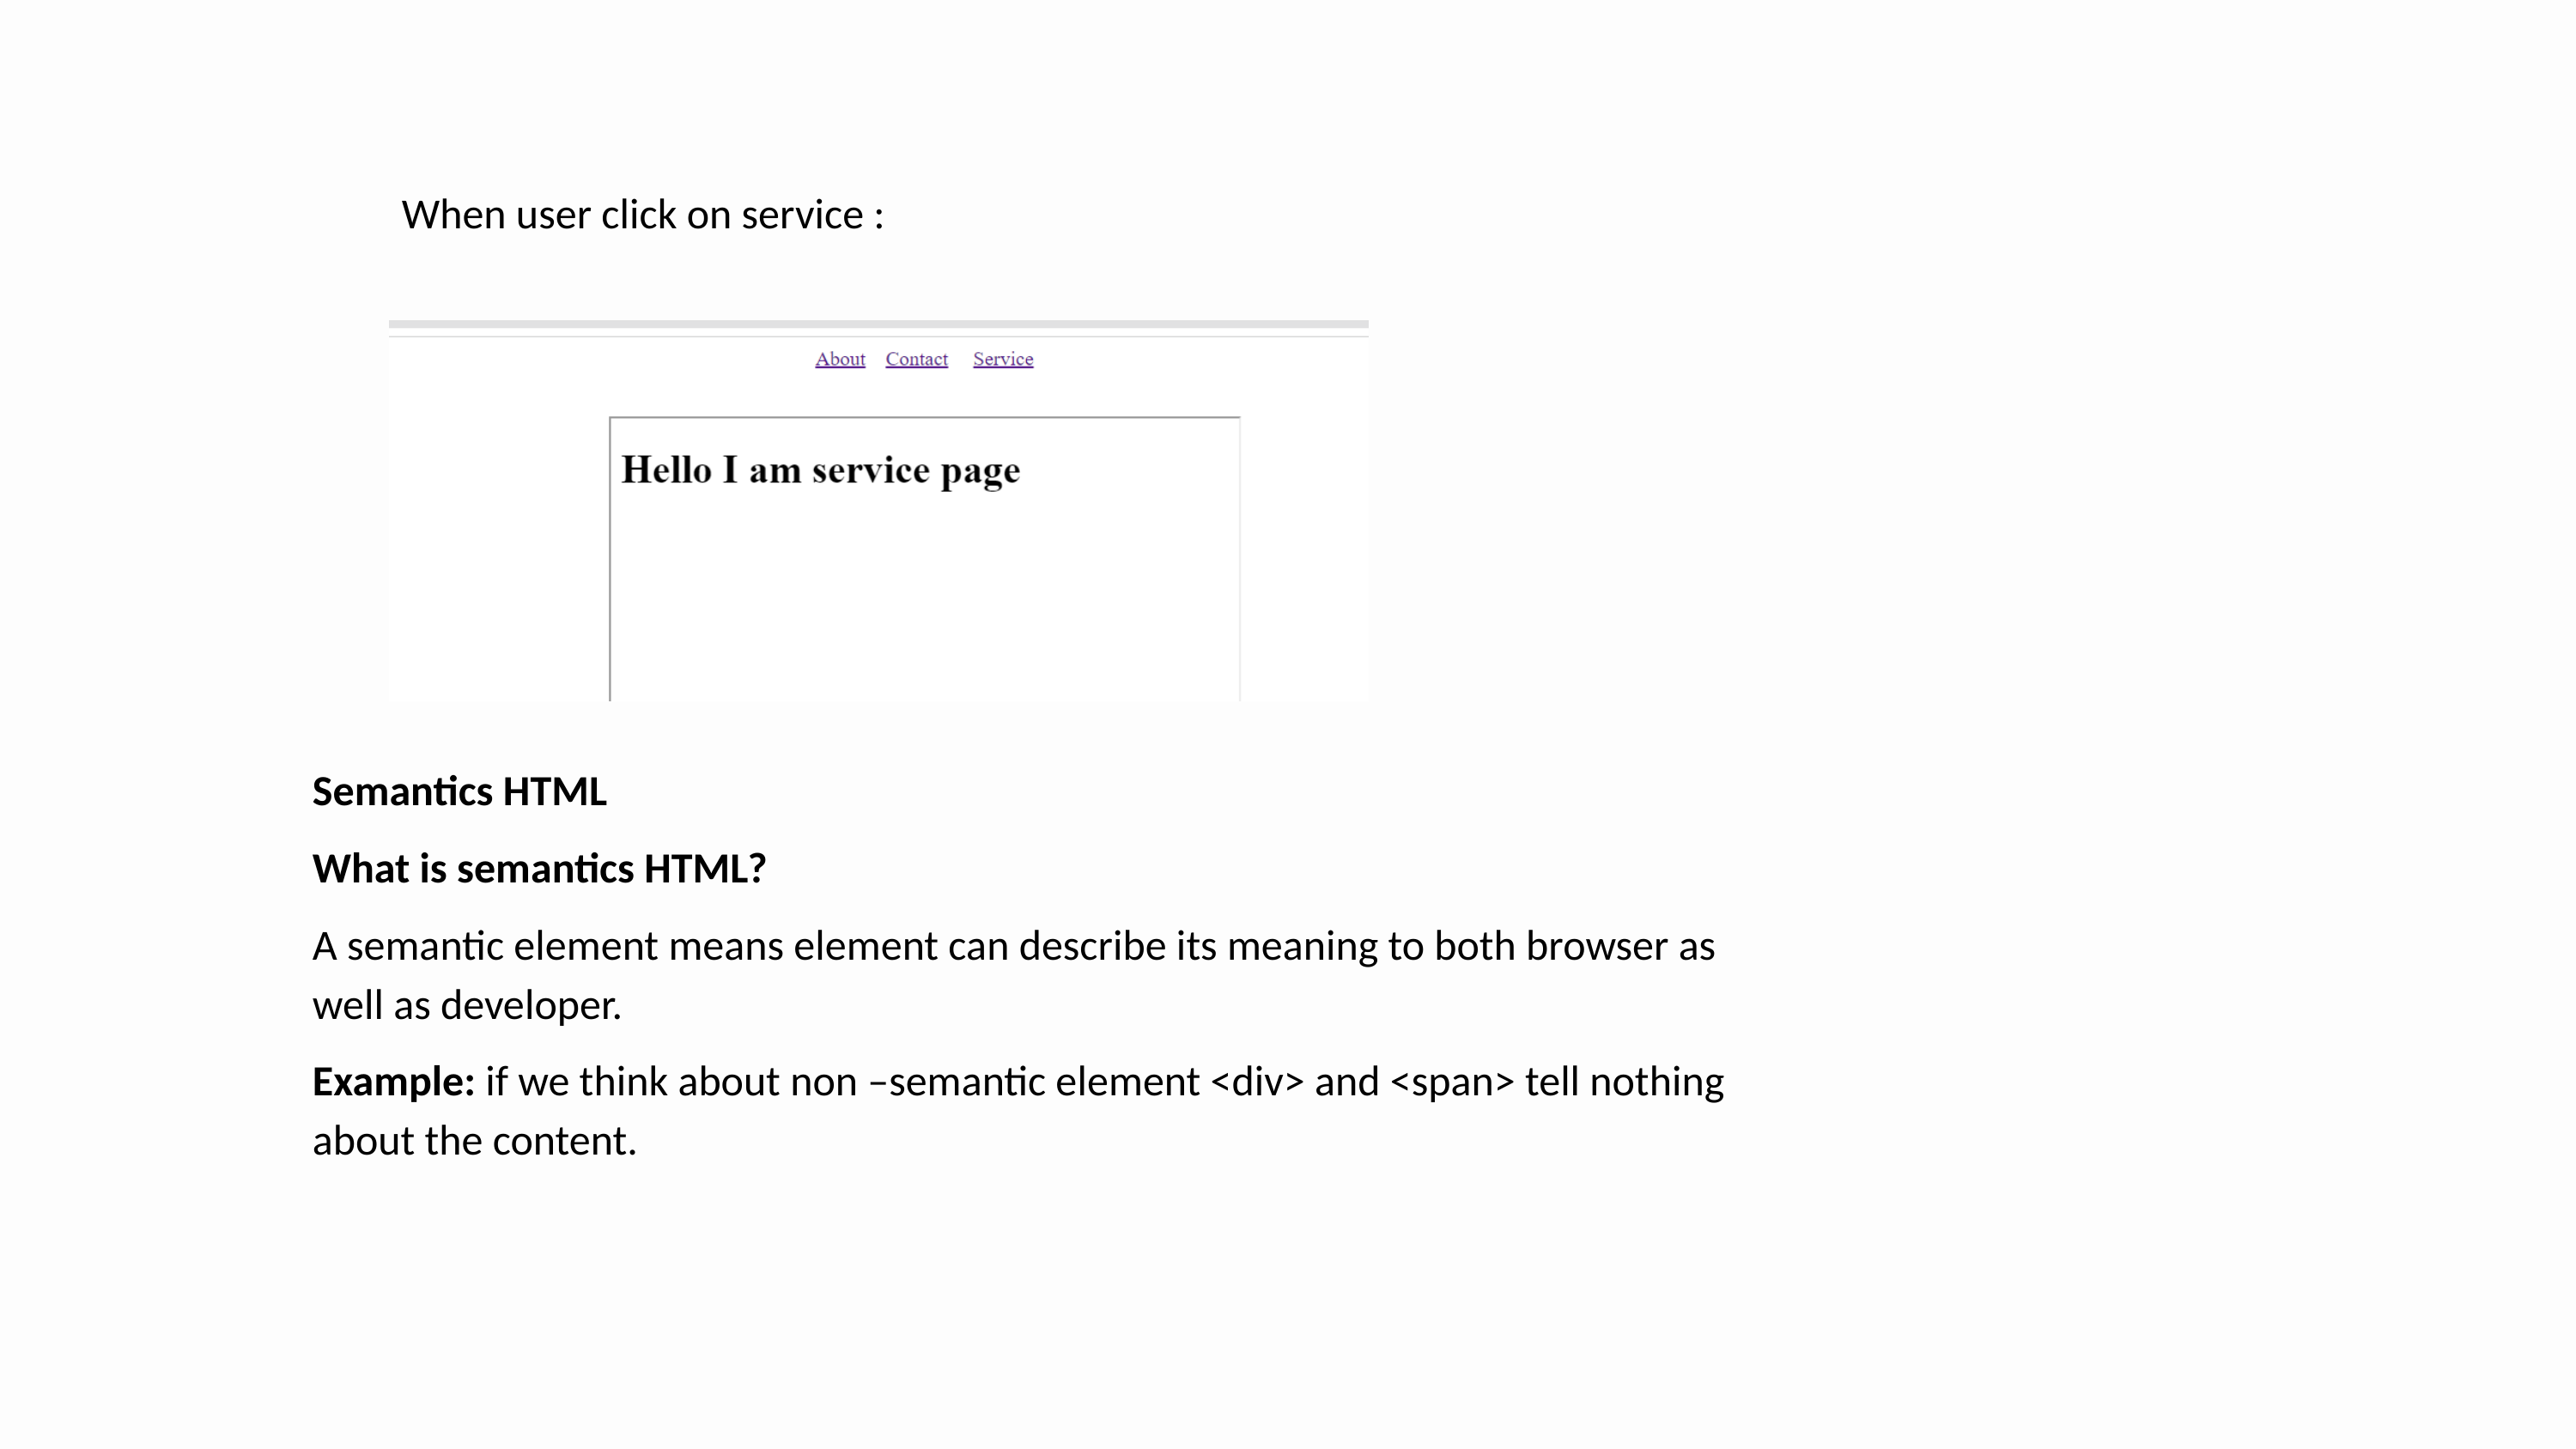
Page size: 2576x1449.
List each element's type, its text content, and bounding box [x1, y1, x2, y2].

text_box Semantics HTML What is semantics HTML? A semantic element means element can describe its meaning to both browser as well as developer. Example: if we think about non –semantic element <div> and <span> tell nothing about the content. [300, 749, 1807, 1171]
text_box When user click on service : [389, 172, 1896, 245]
picture [388, 319, 1369, 702]
